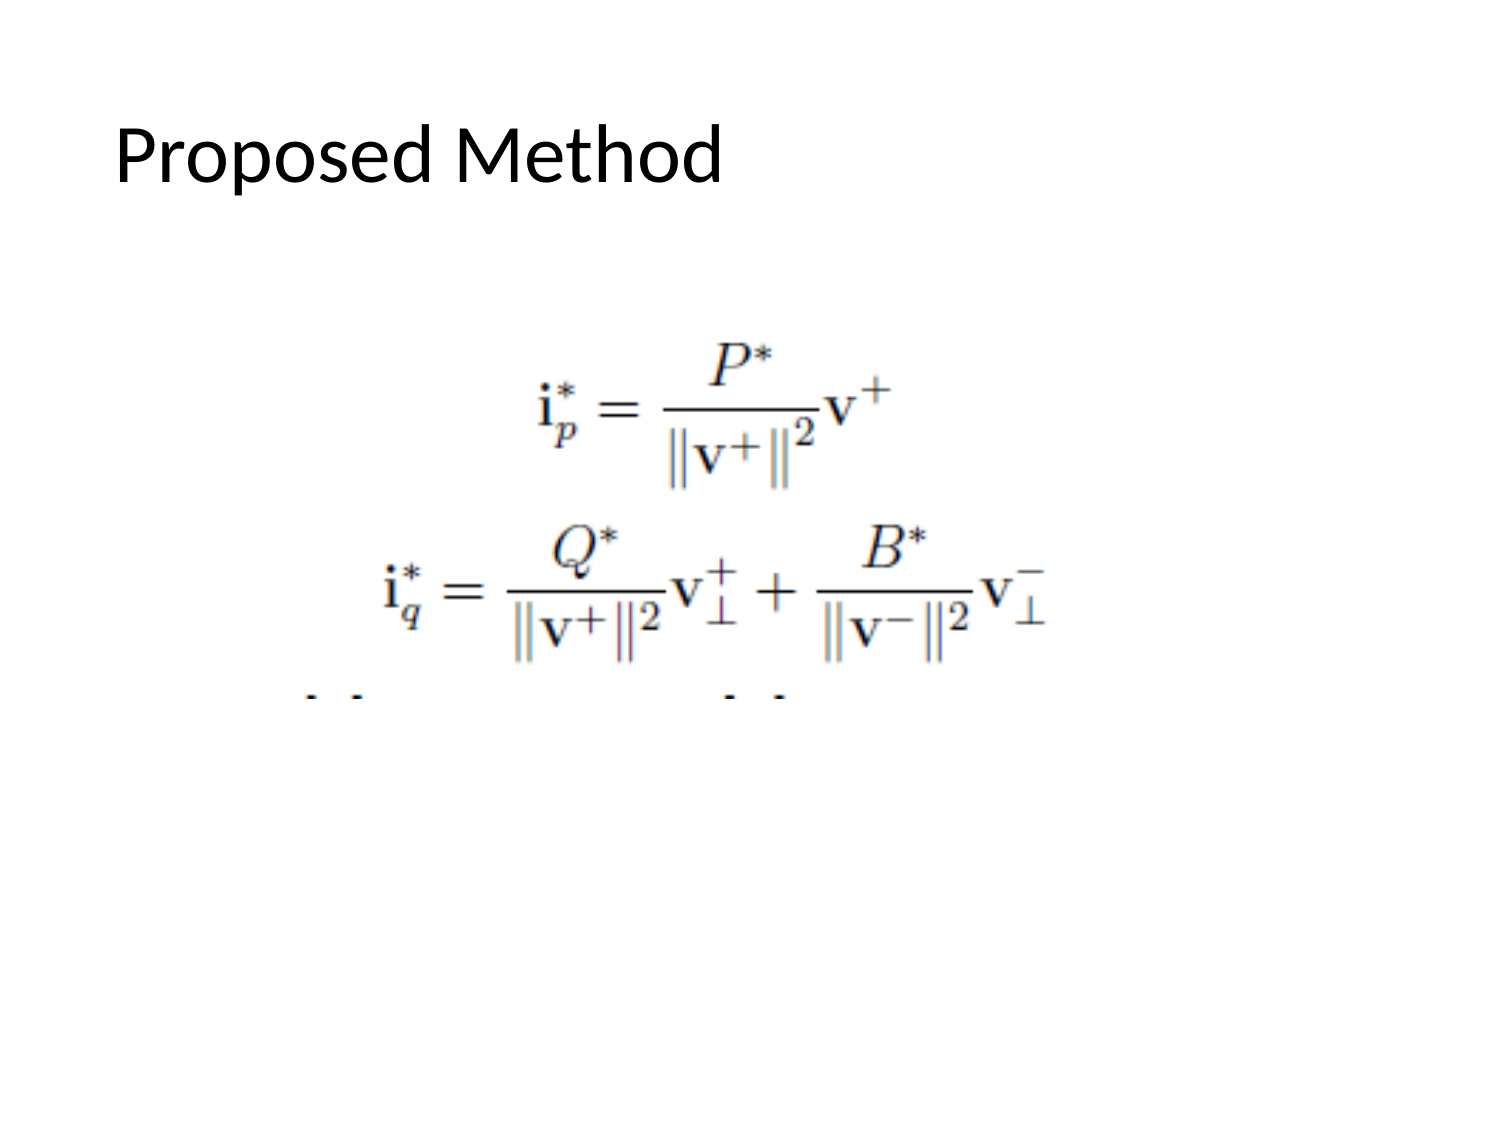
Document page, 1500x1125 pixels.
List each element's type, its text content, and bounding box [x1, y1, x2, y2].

text_box Proposed Method [100, 92, 1034, 207]
picture [289, 324, 1150, 700]
